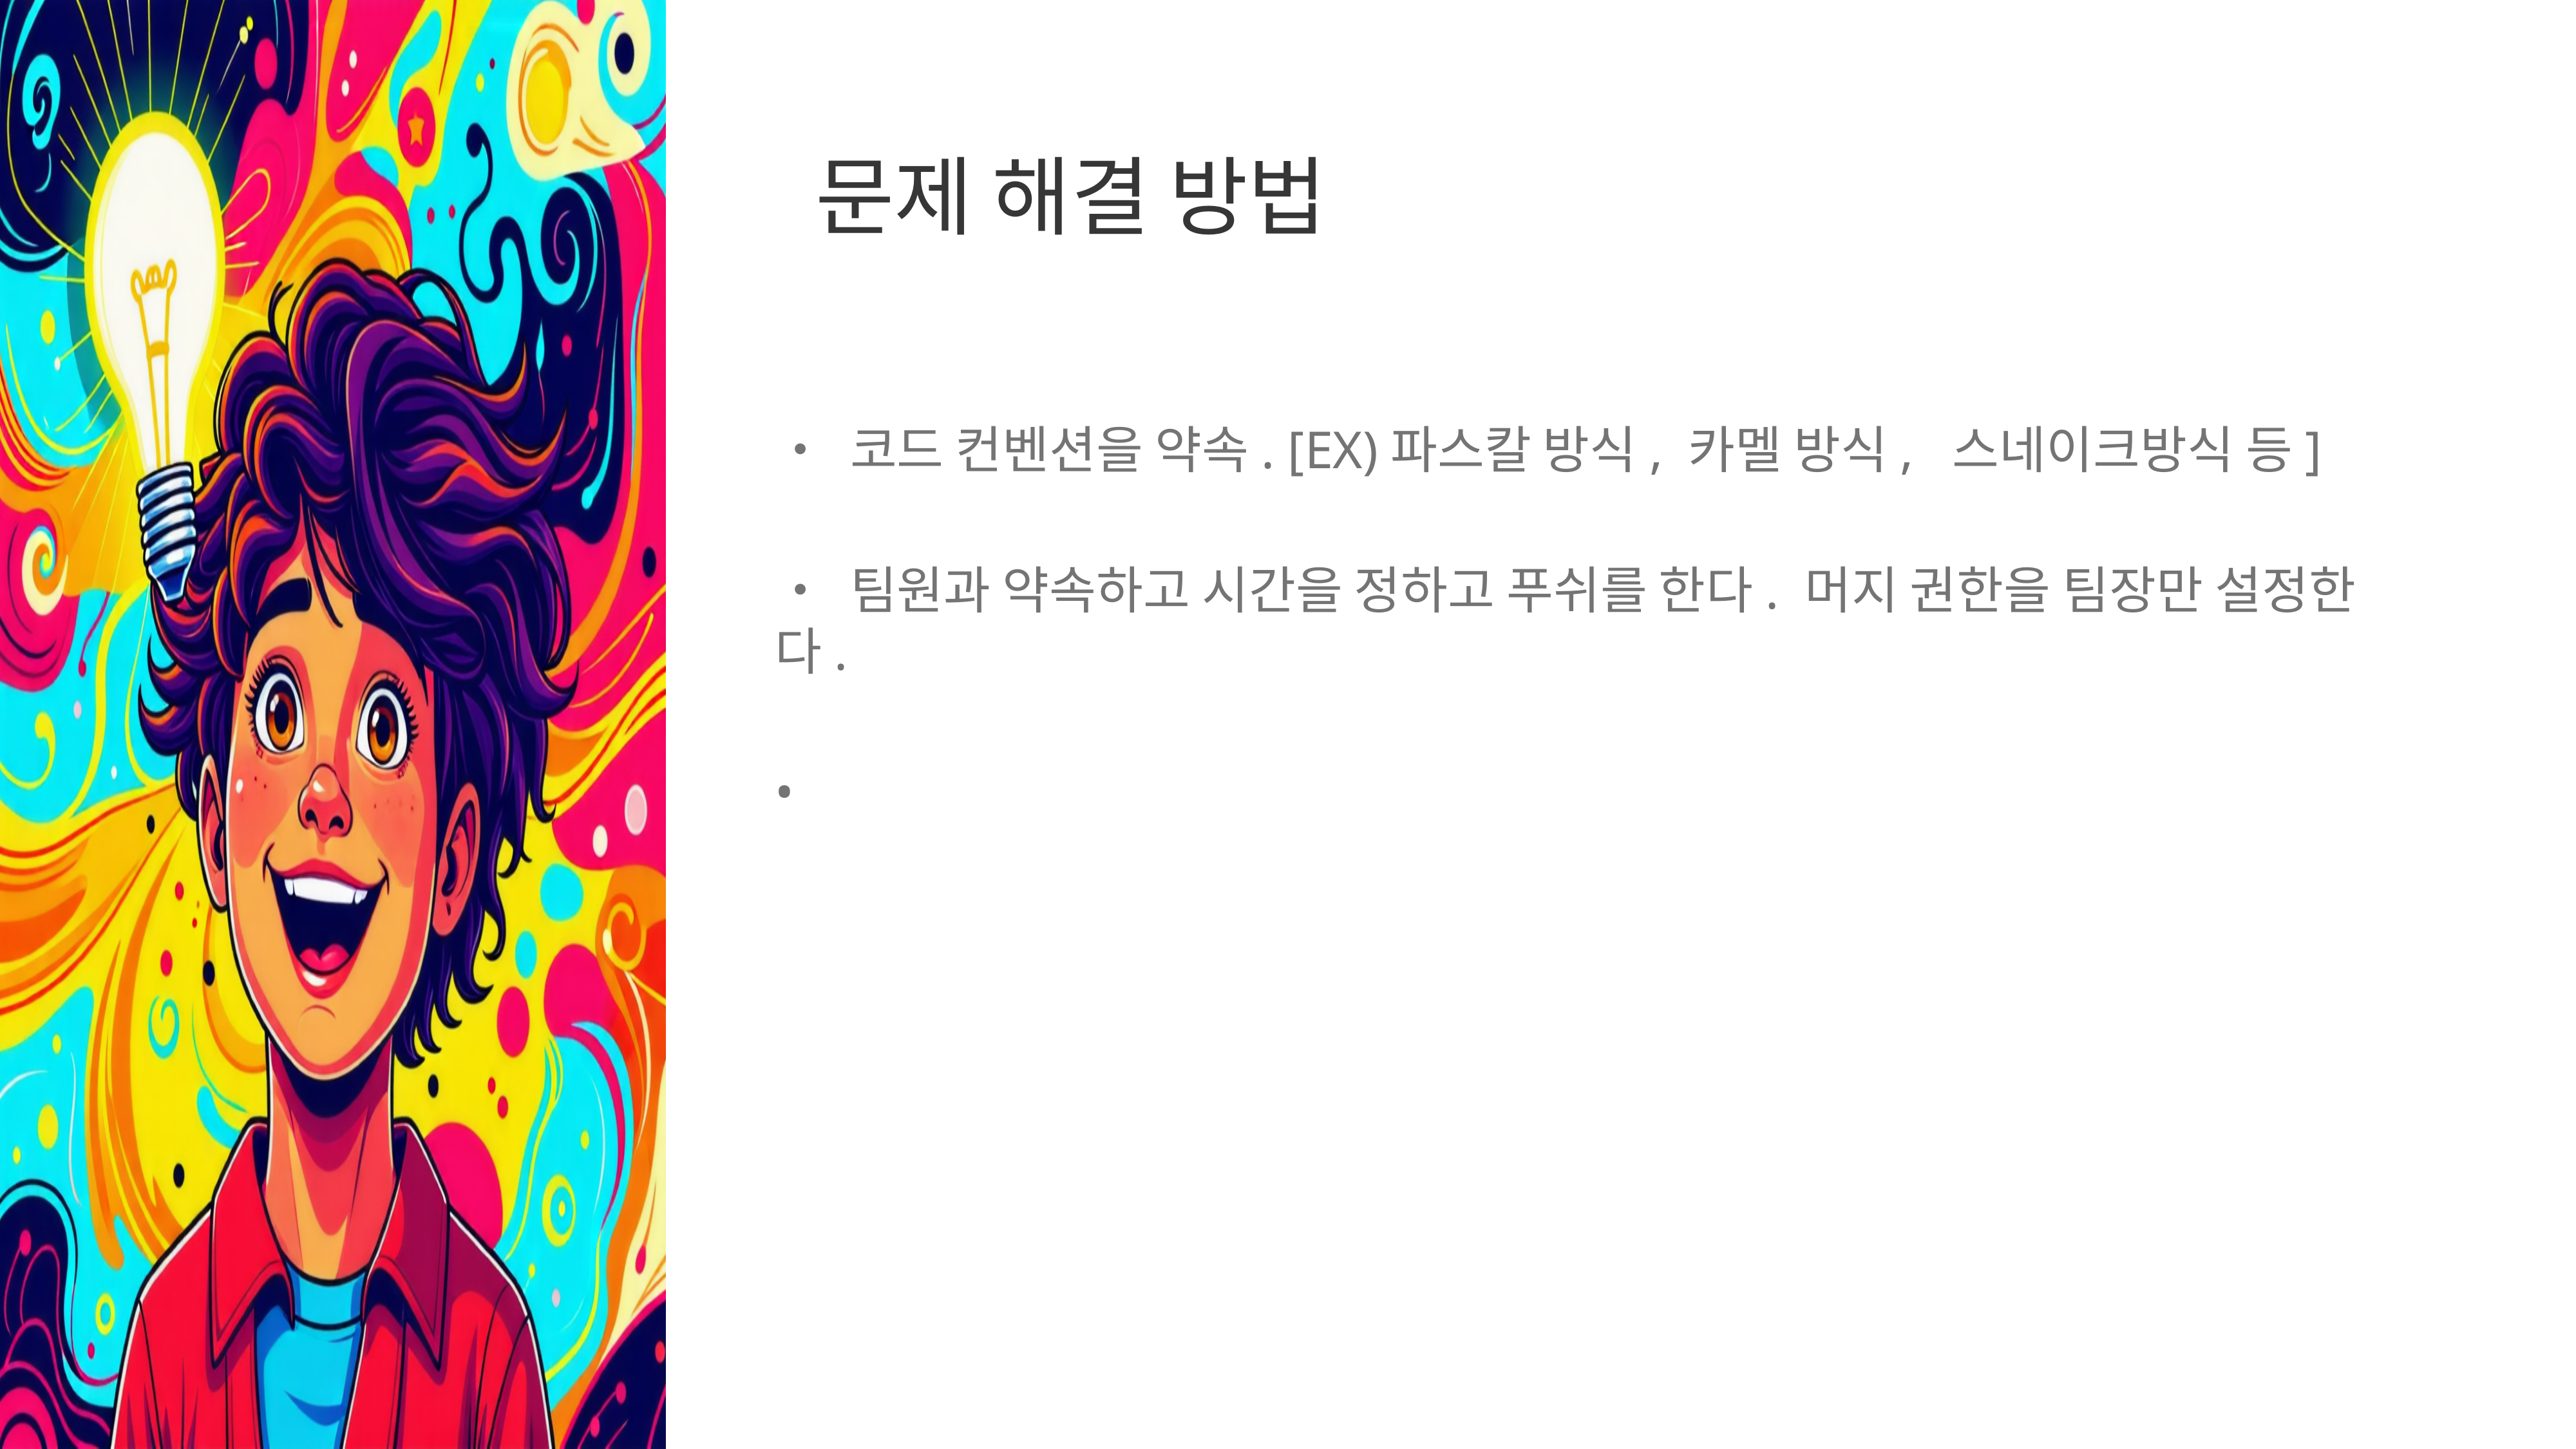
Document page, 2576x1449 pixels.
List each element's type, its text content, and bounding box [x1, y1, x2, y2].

text_box • 코드 컨벤션을 약속. [EX)파스칼 방식, 카멜 방식, 스네이크방식 등] • 팀원과 약속하고 시간을 정하고 푸쉬를 한다. 머지 권한을 팀장만 설정한다. • [770, 412, 2424, 826]
picture [0, 0, 667, 1449]
text_box 문제 해결 방법 [810, 137, 2152, 251]
